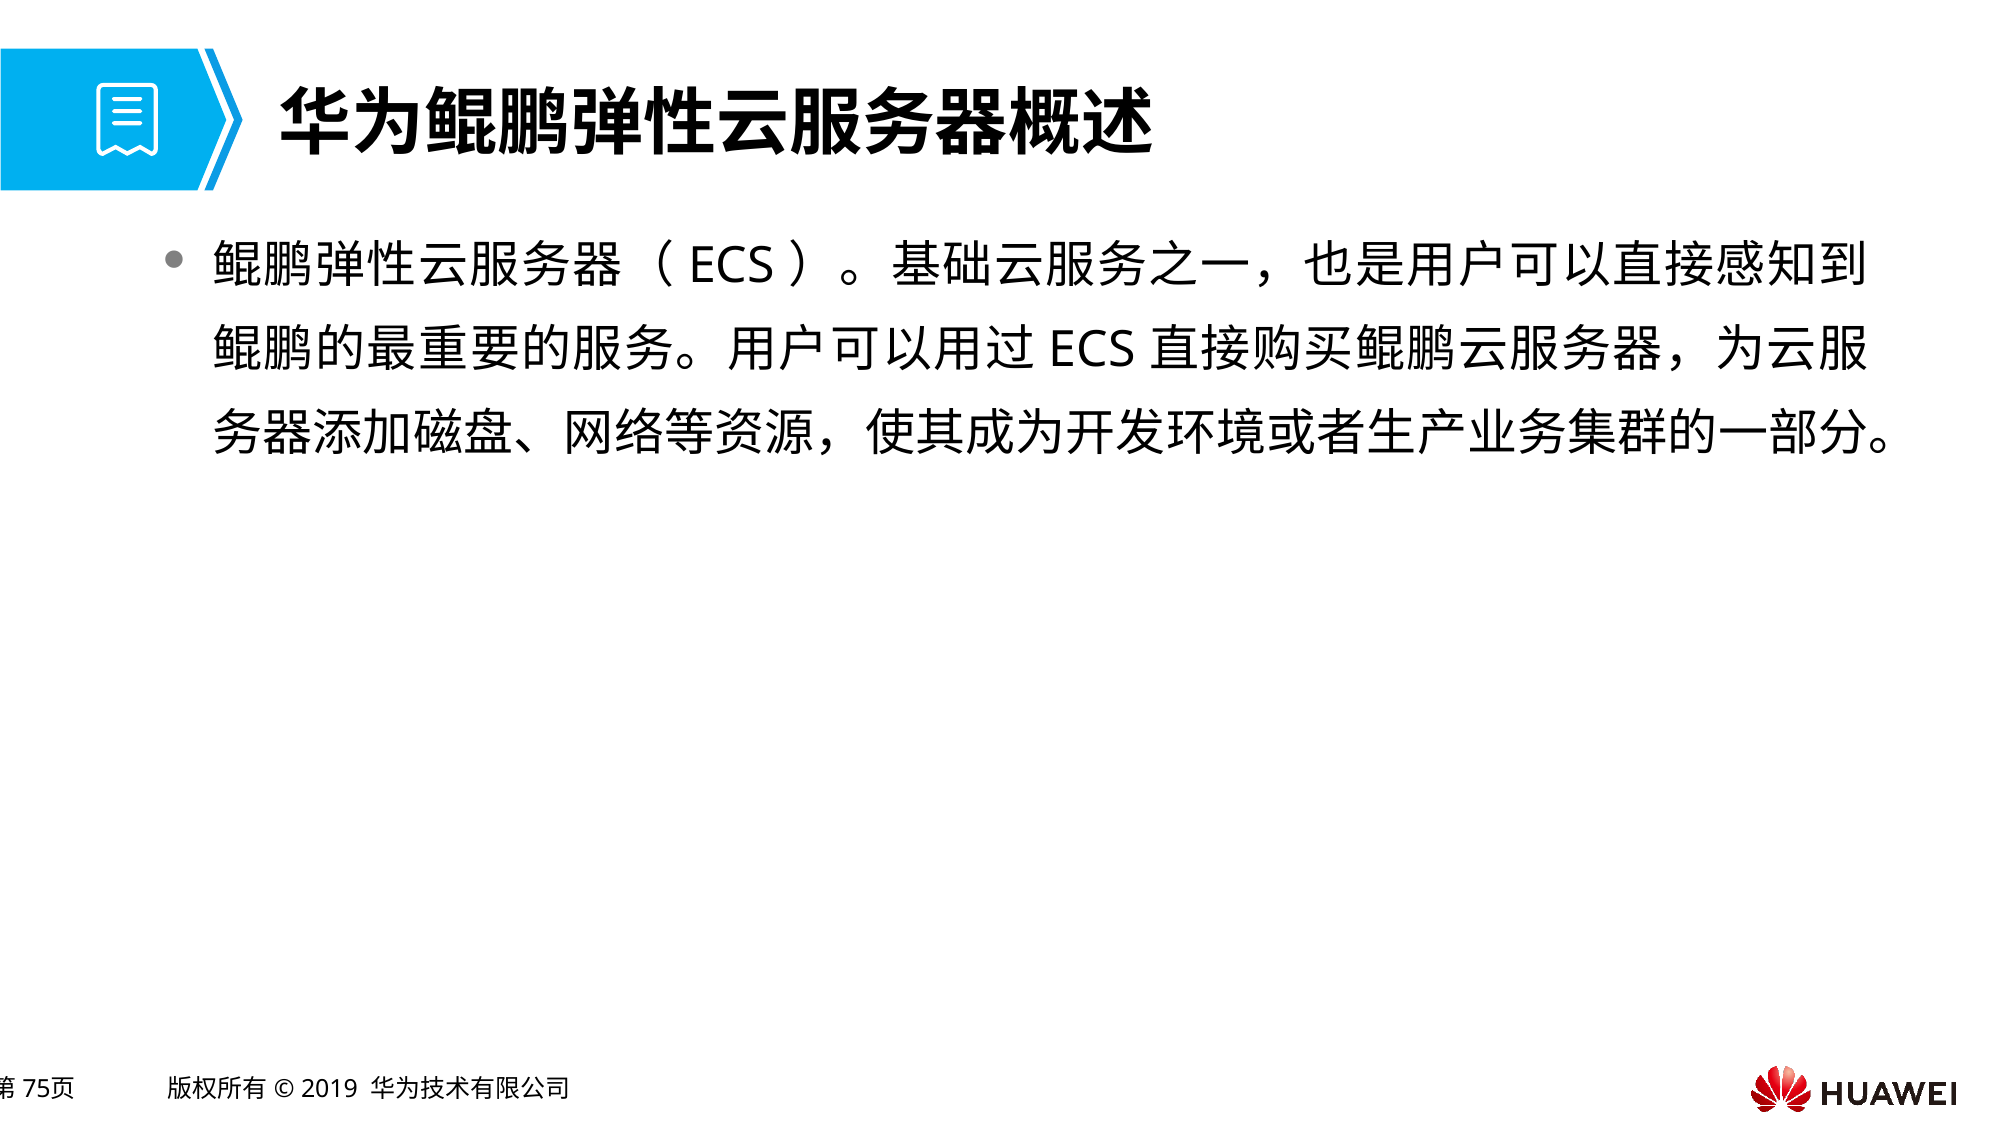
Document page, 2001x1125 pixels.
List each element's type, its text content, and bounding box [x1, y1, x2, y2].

picture [1751, 1066, 1956, 1112]
list 鲲鹏弹性云服务器（ECS）。基础云服务之一，也是用户可以直接感知到鲲鹏的最重要的服务。用户可以用过ECS直接购买鲲鹏云服务器，为云服务器添加磁盘、网络等资源，使其成为开发环境或者生产业务集群的一部分。 [149, 202, 1883, 971]
title 华为鲲鹏弹性云服务器概述 [261, 67, 1875, 173]
